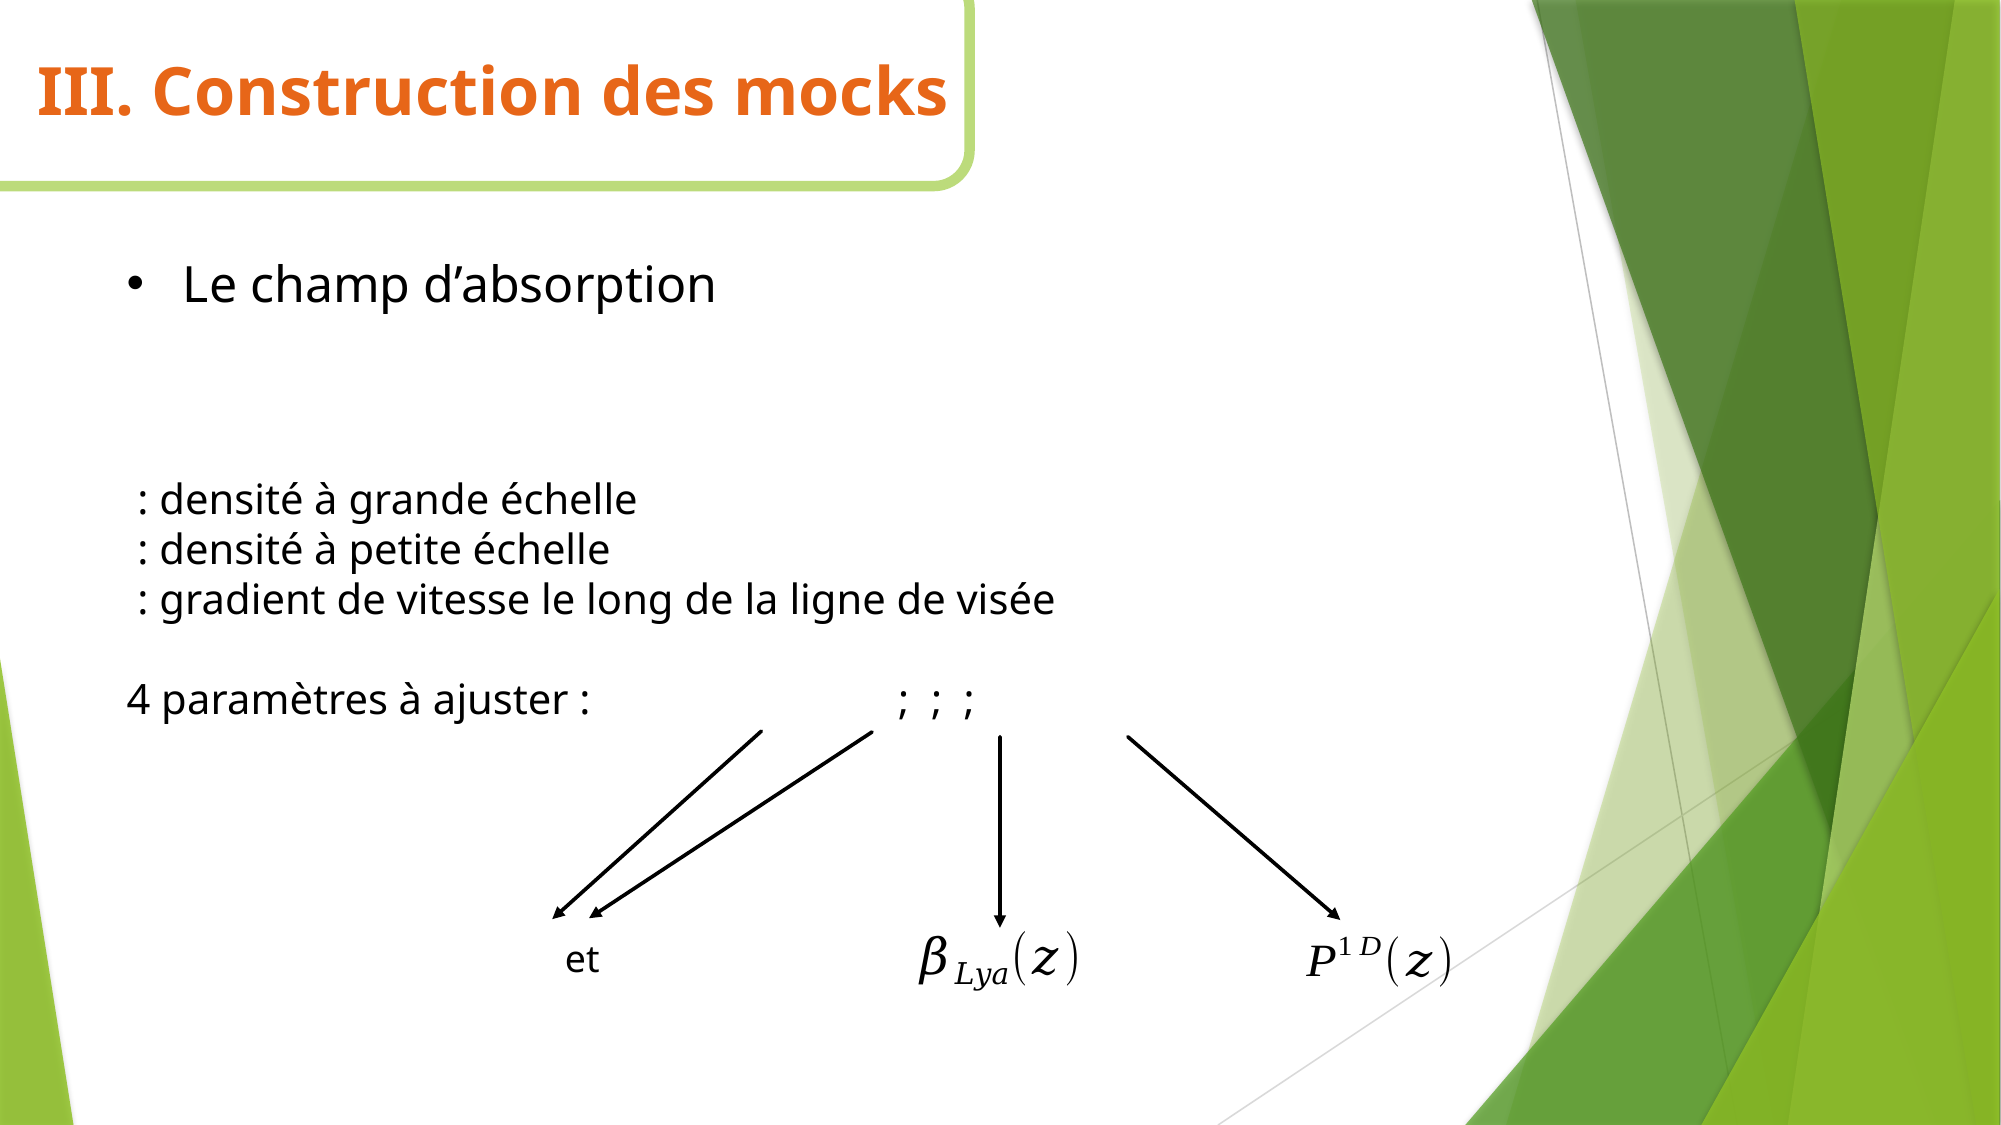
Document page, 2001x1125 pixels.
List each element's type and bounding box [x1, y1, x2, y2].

text_box [1127, 736, 1341, 921]
text_box [0, 0, 972, 188]
text_box [588, 731, 873, 919]
text_box [551, 730, 589, 920]
